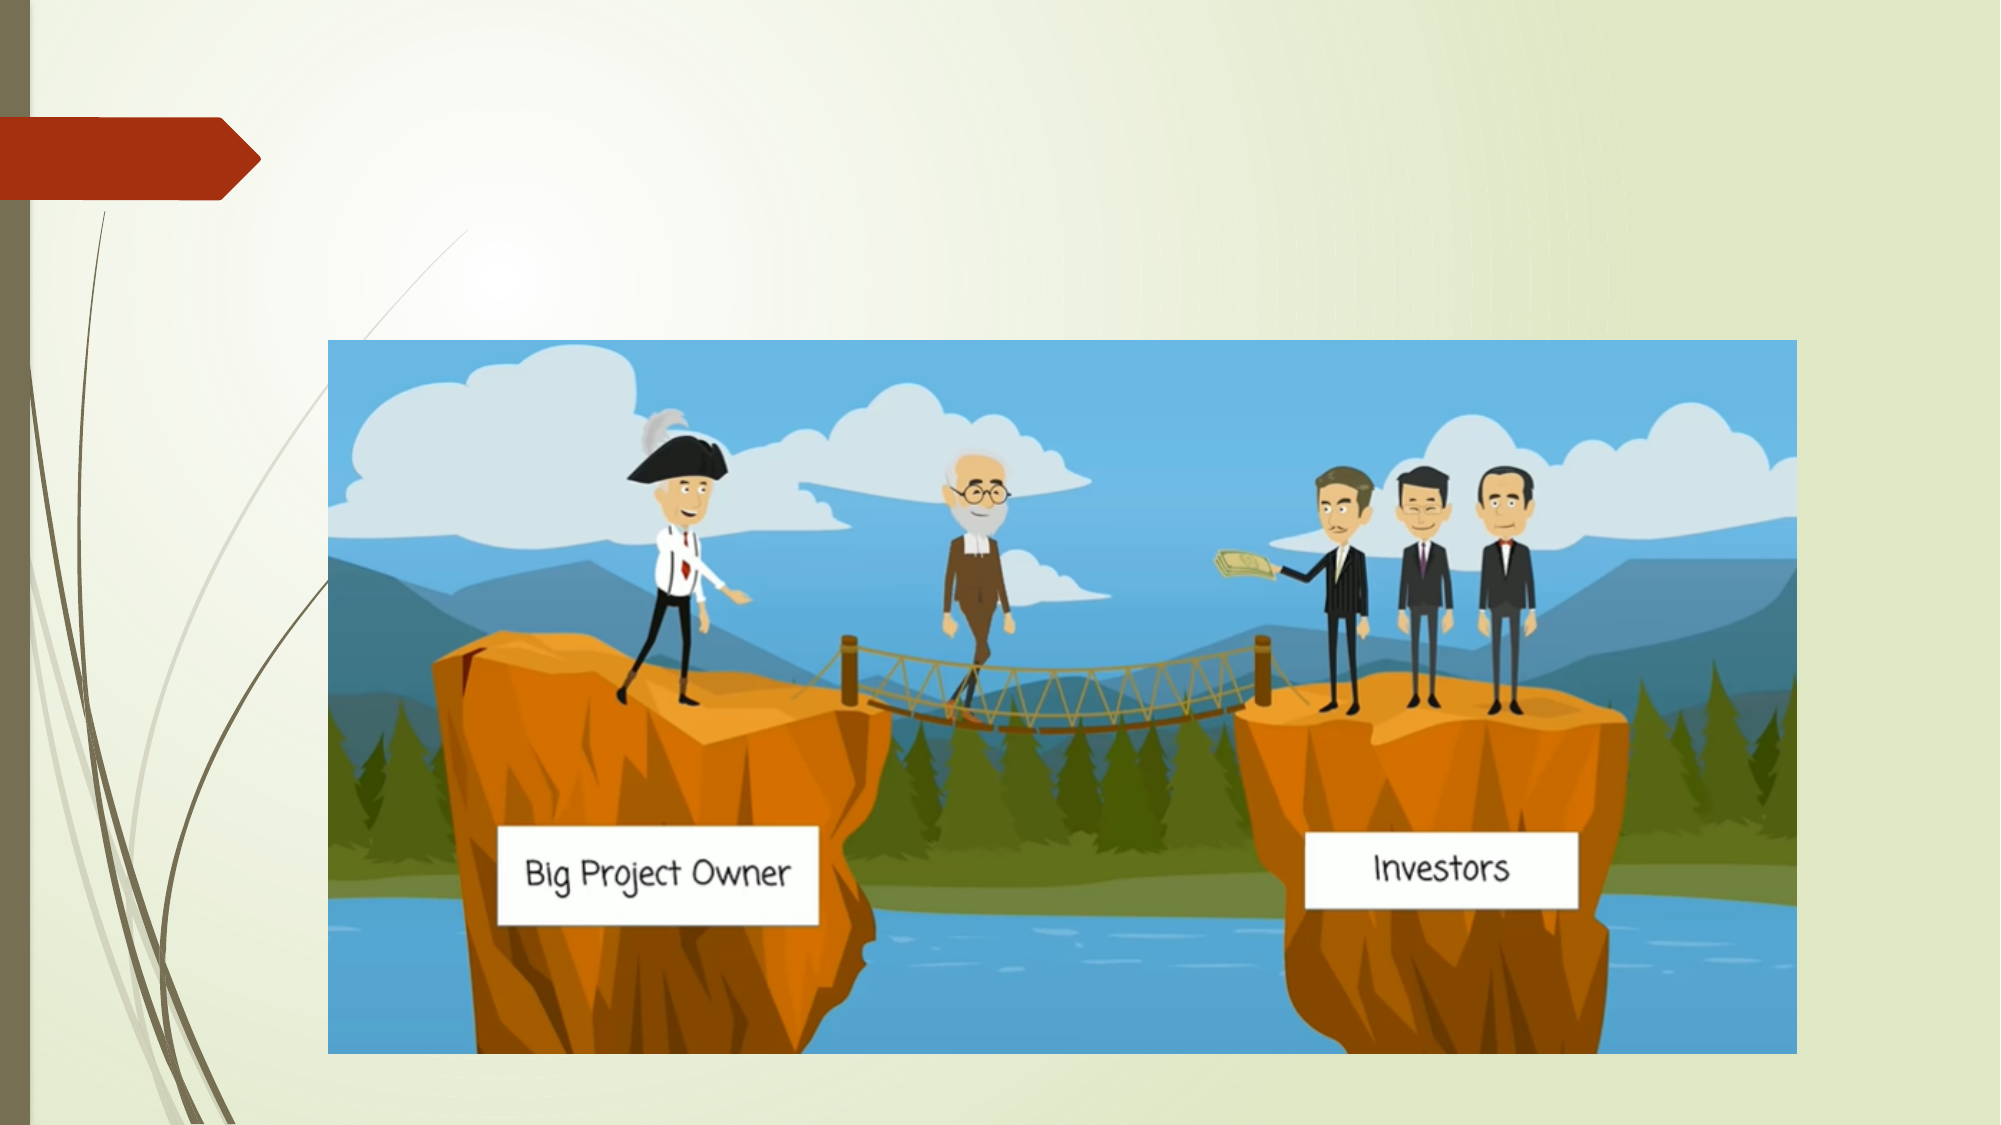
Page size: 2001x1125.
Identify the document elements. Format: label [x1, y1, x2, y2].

picture [327, 339, 1797, 1054]
